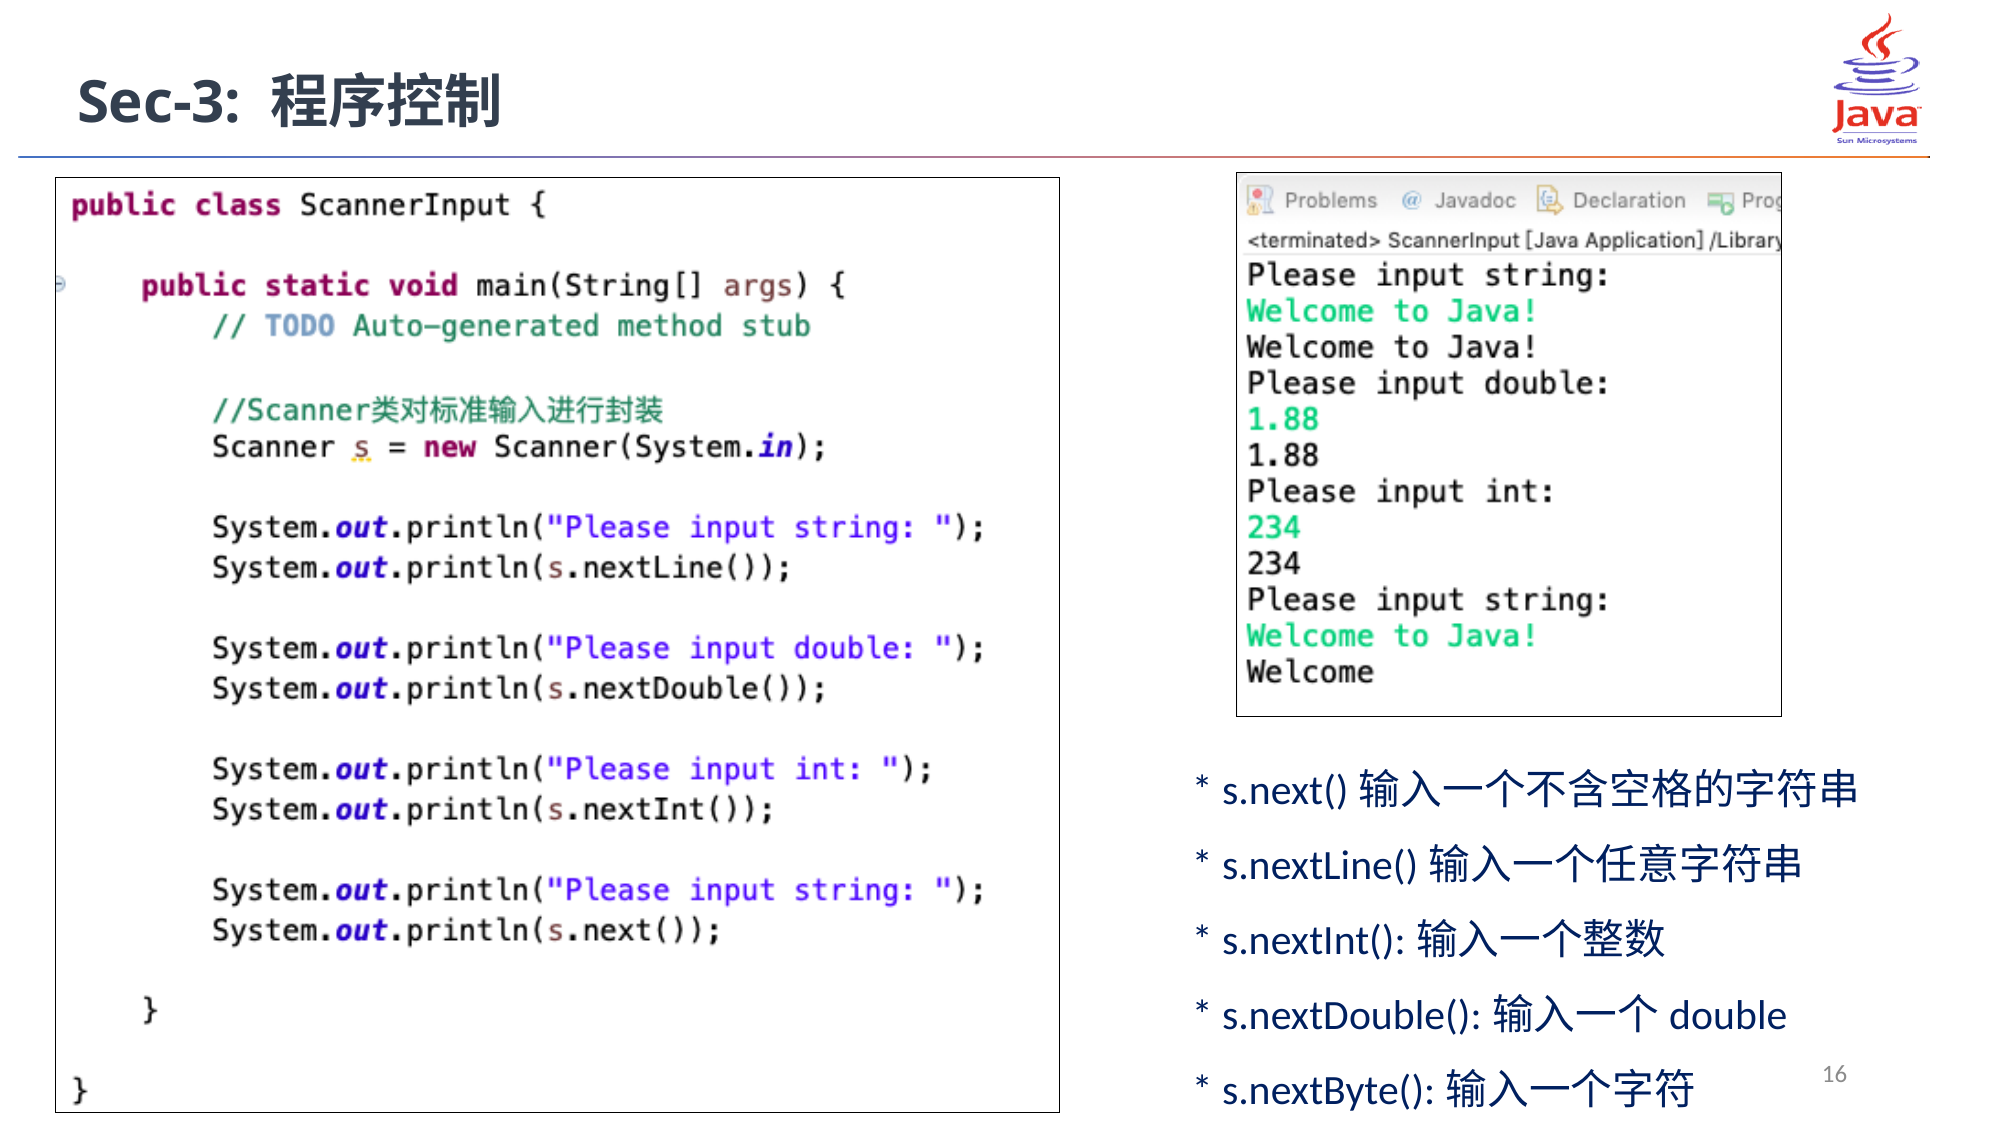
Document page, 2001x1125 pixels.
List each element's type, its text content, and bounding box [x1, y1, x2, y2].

picture [1825, 9, 1930, 149]
text_box * s.next()输入一个不含空格的字符串 * s.nextLine()输入一个任意字符串 * s.nextInt():输入一个整数 * s.nextDouble():输入一个double * s.nextByte():输入一个字符 [1177, 730, 1897, 1120]
picture [54, 177, 1060, 1113]
text_box Sec-3: 程序控制 [75, 62, 1047, 135]
picture [1236, 172, 1782, 717]
